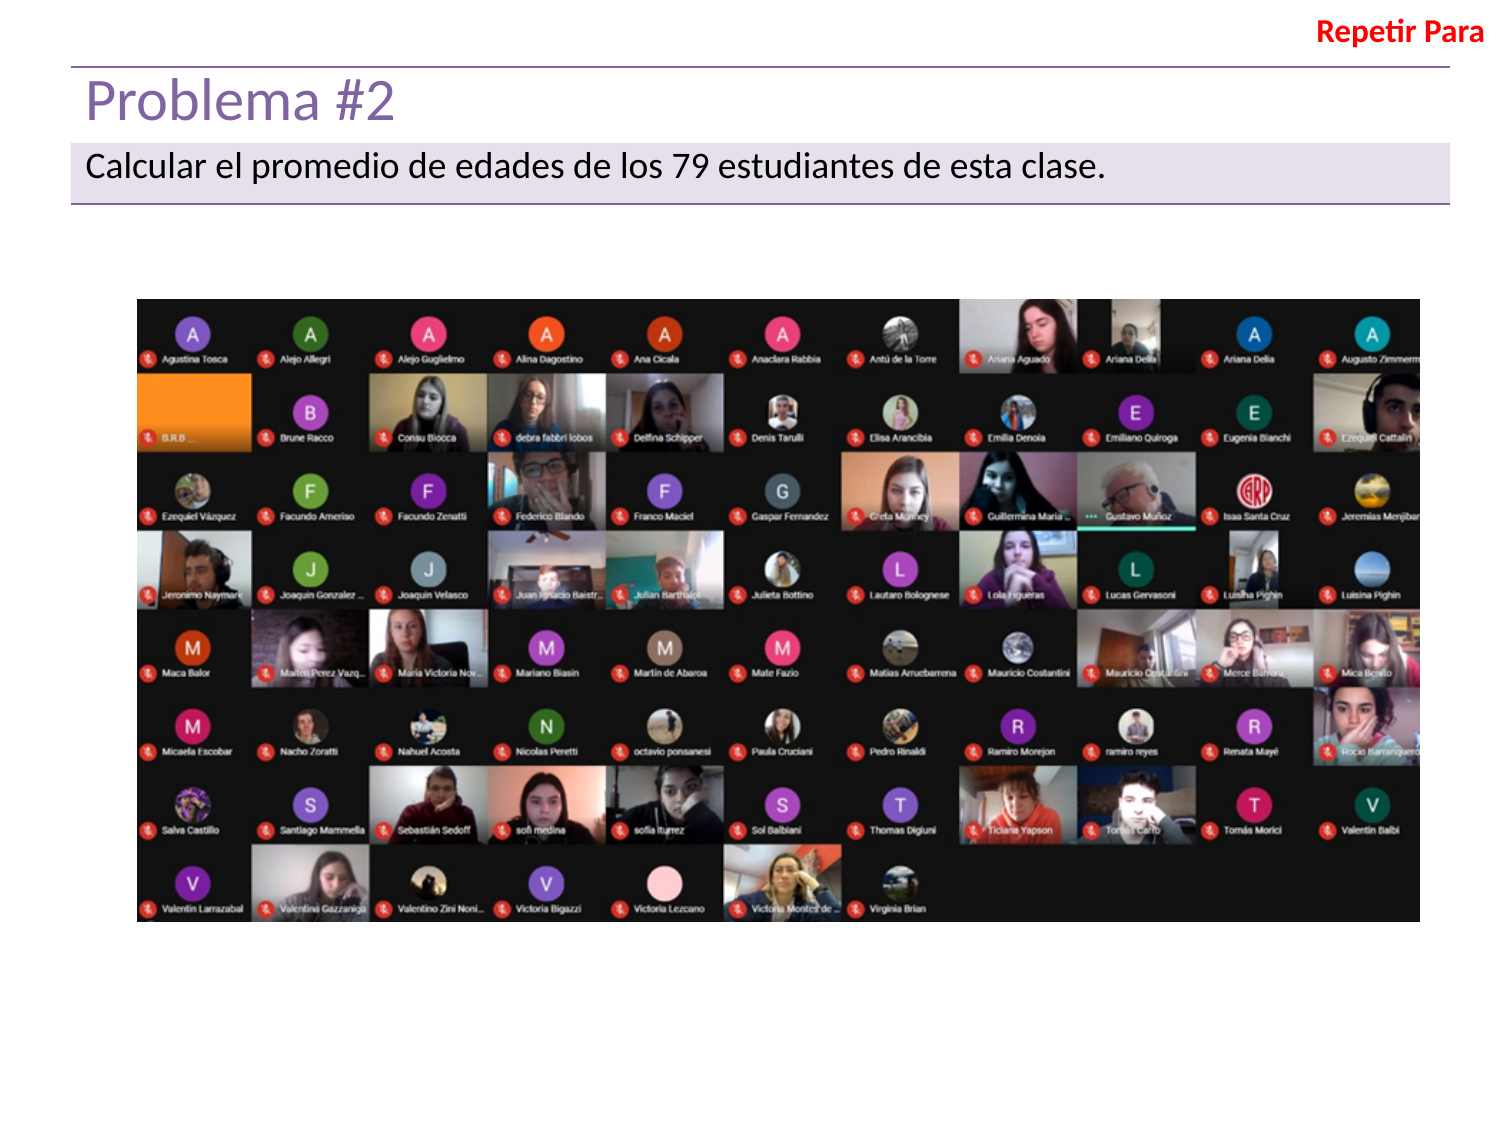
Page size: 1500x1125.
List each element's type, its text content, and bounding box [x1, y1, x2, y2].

picture [137, 299, 1420, 922]
table_header Problema #2 [71, 68, 1450, 143]
table_cell Calcular el promedio de edades de los 79 estudiantes de esta clase. [71, 143, 1450, 203]
text_box Repetir Para [1275, 1, 1500, 56]
